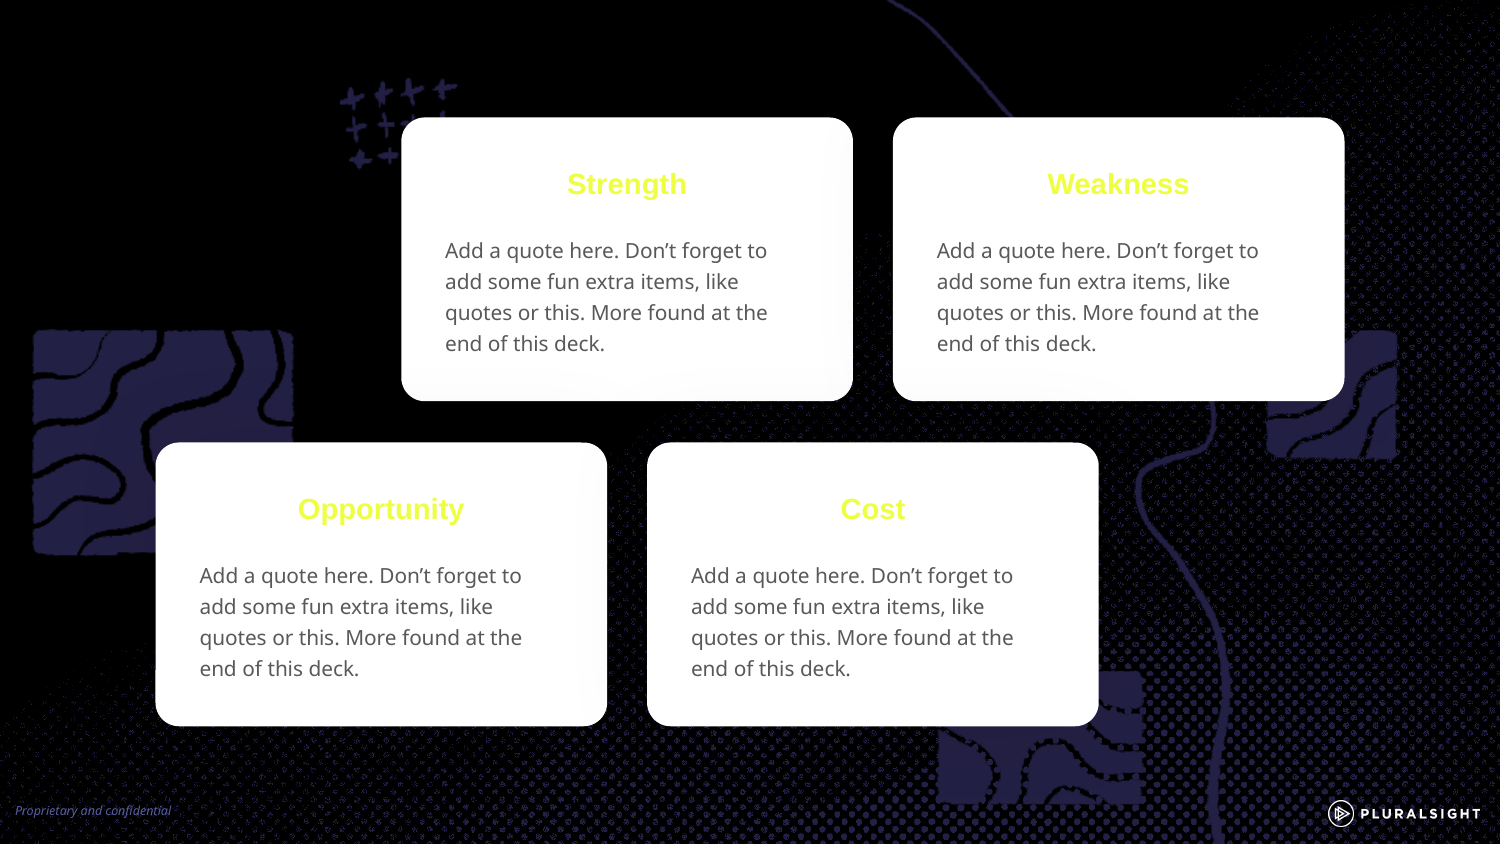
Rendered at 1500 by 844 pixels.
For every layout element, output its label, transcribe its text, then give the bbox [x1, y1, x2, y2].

list Add a quote here. Don’t forget to add some fun extra items, like quotes or this. More found at the end of this deck. [445, 231, 809, 350]
list Add a quote here. Don’t forget to add some fun extra items, like quotes or this. More found at the end of this deck. [936, 231, 1301, 350]
picture [0, 0, 1500, 844]
list Strength [445, 169, 809, 215]
list Cost [691, 494, 1055, 540]
list Weakness [936, 169, 1301, 215]
list Add a quote here. Don’t forget to add some fun extra items, like quotes or this. More found at the end of this deck. [691, 556, 1055, 675]
list Add a quote here. Don’t forget to add some fun extra items, like quotes or this. More found at the end of this deck. [199, 556, 564, 675]
list Opportunity [199, 494, 564, 540]
